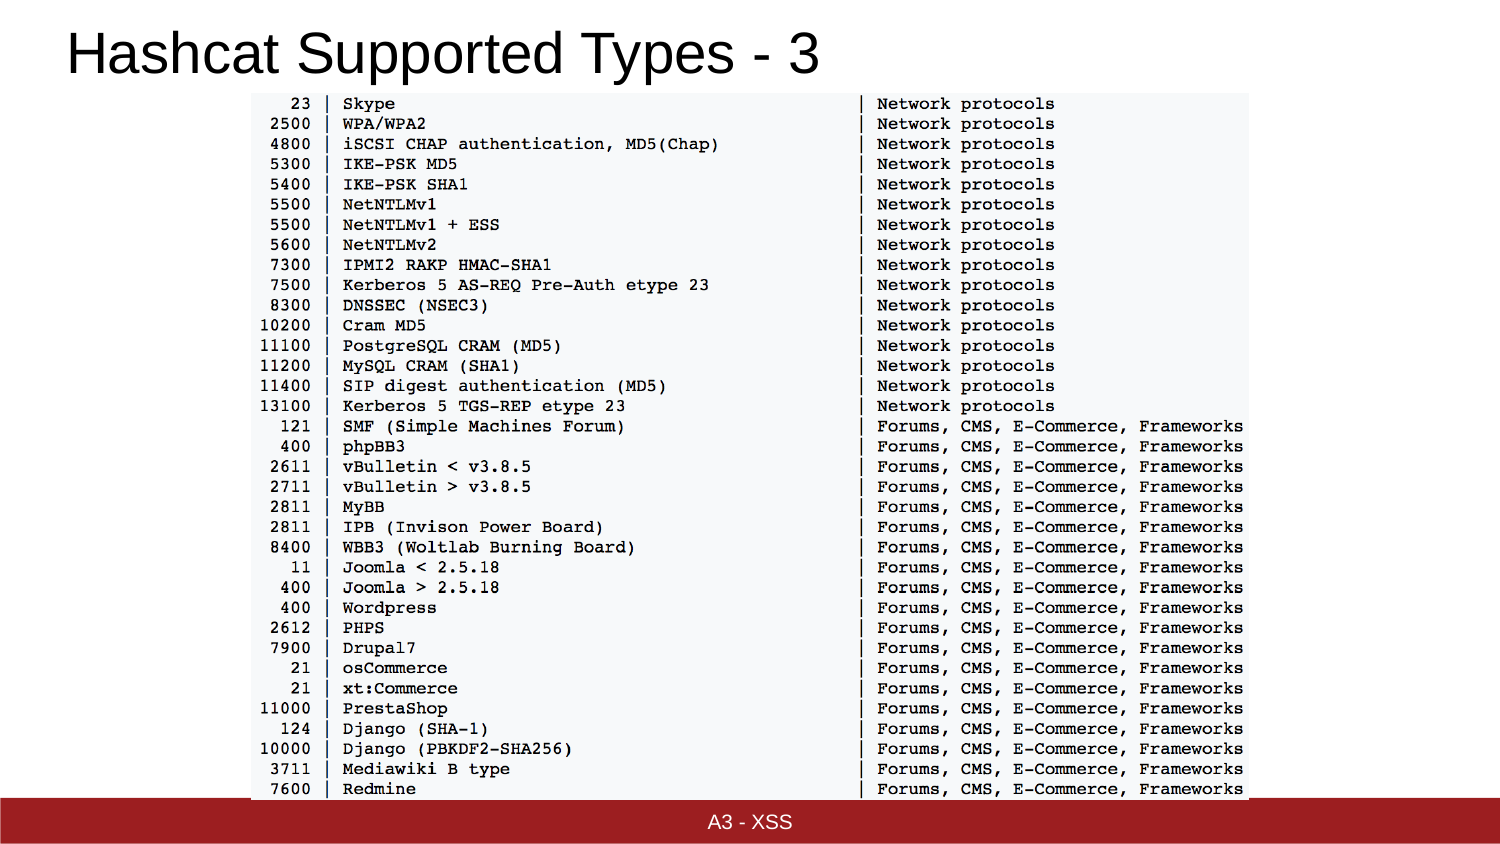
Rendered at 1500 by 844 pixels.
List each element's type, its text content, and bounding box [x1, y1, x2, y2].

title Hashcat Supported Types - 3 [51, 0, 1202, 94]
picture [251, 93, 1249, 801]
